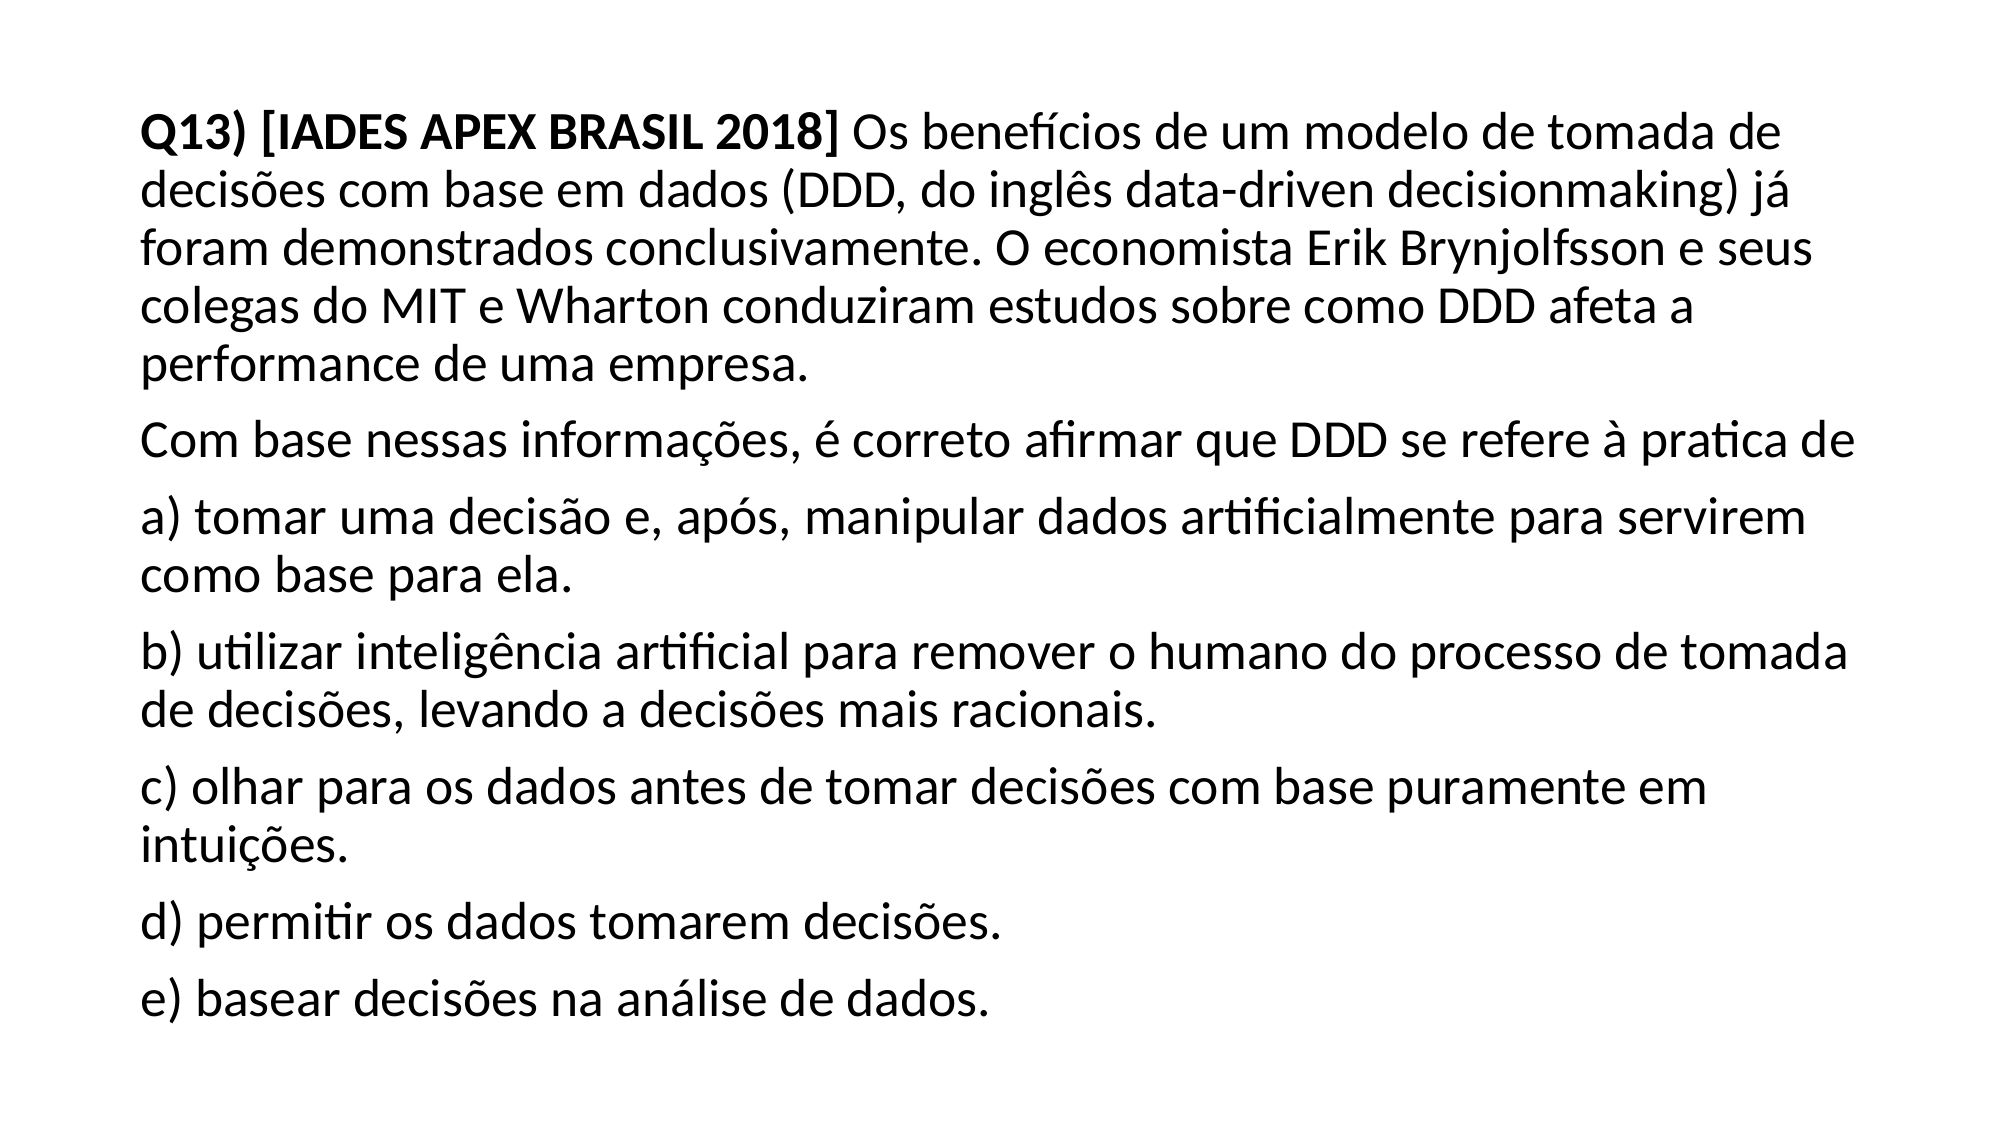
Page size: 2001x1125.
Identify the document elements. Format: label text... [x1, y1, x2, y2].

list Q13) [IADES APEX BRASIL 2018] Os benefícios de um modelo de tomada de decisões com base em dados (DDD, do inglês data-driven decisionmaking) já foram demonstrados conclusivamente. O economista Erik Brynjolfsson e seus colegas do MIT e Wharton conduziram estudos sobre como DDD afeta a performance de uma empresa. Com base nessas informações, é correto afirmar que DDD se refere à pratica de a) tomar uma decisão e, após, manipular dados artificialmente para servirem como base para ela. b) utilizar inteligência artificial para remover o humano do processo de tomada de decisões, levando a decisões mais racionais. c) olhar para os dados antes de tomar decisões com base puramente em intuições. d) permitir os dados tomarem decisões. e) basear decisões na análise de dados. [125, 96, 1875, 1099]
